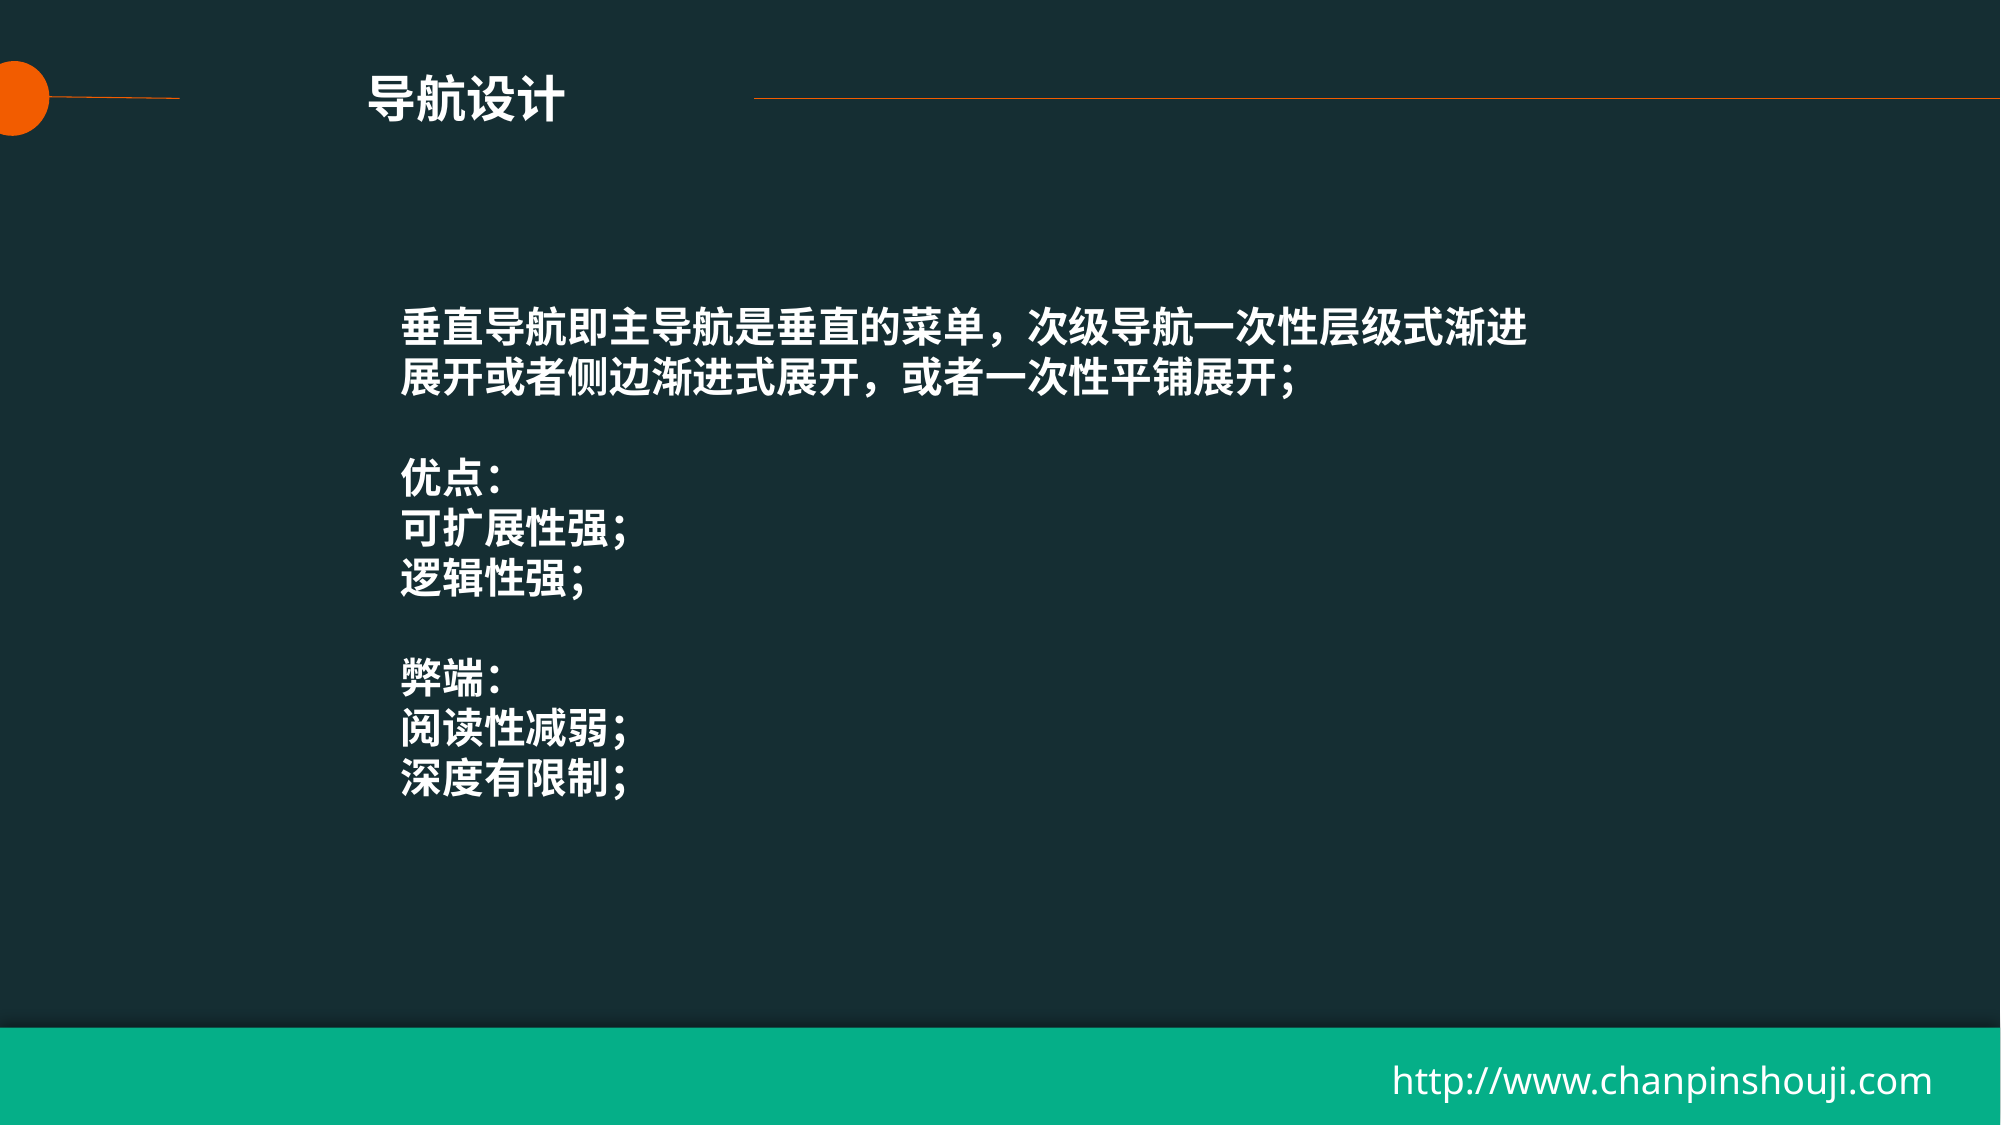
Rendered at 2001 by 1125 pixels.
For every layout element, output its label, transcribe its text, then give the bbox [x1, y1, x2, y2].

text_box http://www.chanpinshouji.com [1376, 1049, 2000, 1110]
text_box 垂直导航即主导航是垂直的菜单，次级导航一次性层级式渐进展开或者侧边渐进式展开，或者一次性平铺展开； 优点： 可扩展性强； 逻辑性强； 弊端： 阅读性减弱； 深度有限制； [385, 293, 1565, 809]
text_box 导航设计 [183, 60, 750, 136]
